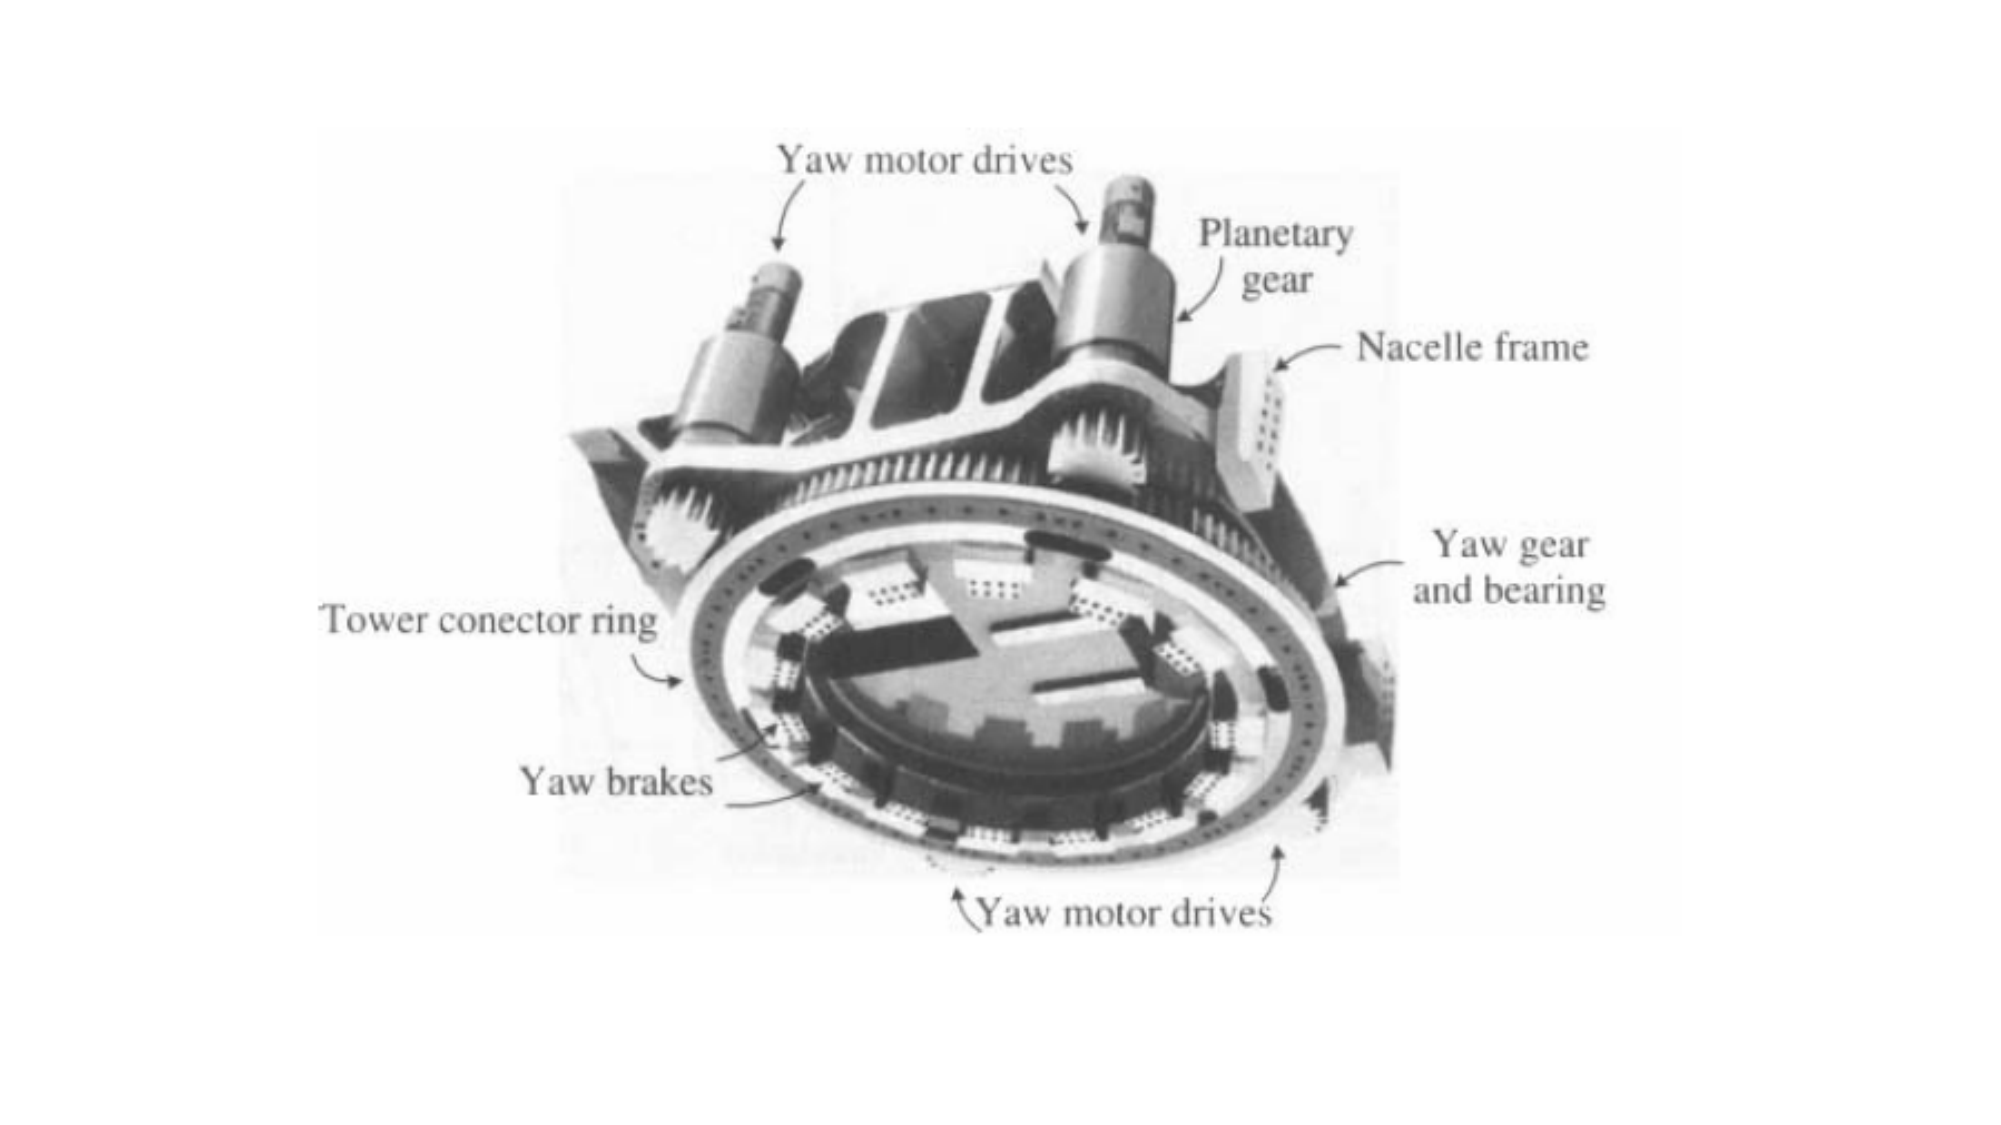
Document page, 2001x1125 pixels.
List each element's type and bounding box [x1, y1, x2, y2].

list [252, 87, 1756, 949]
